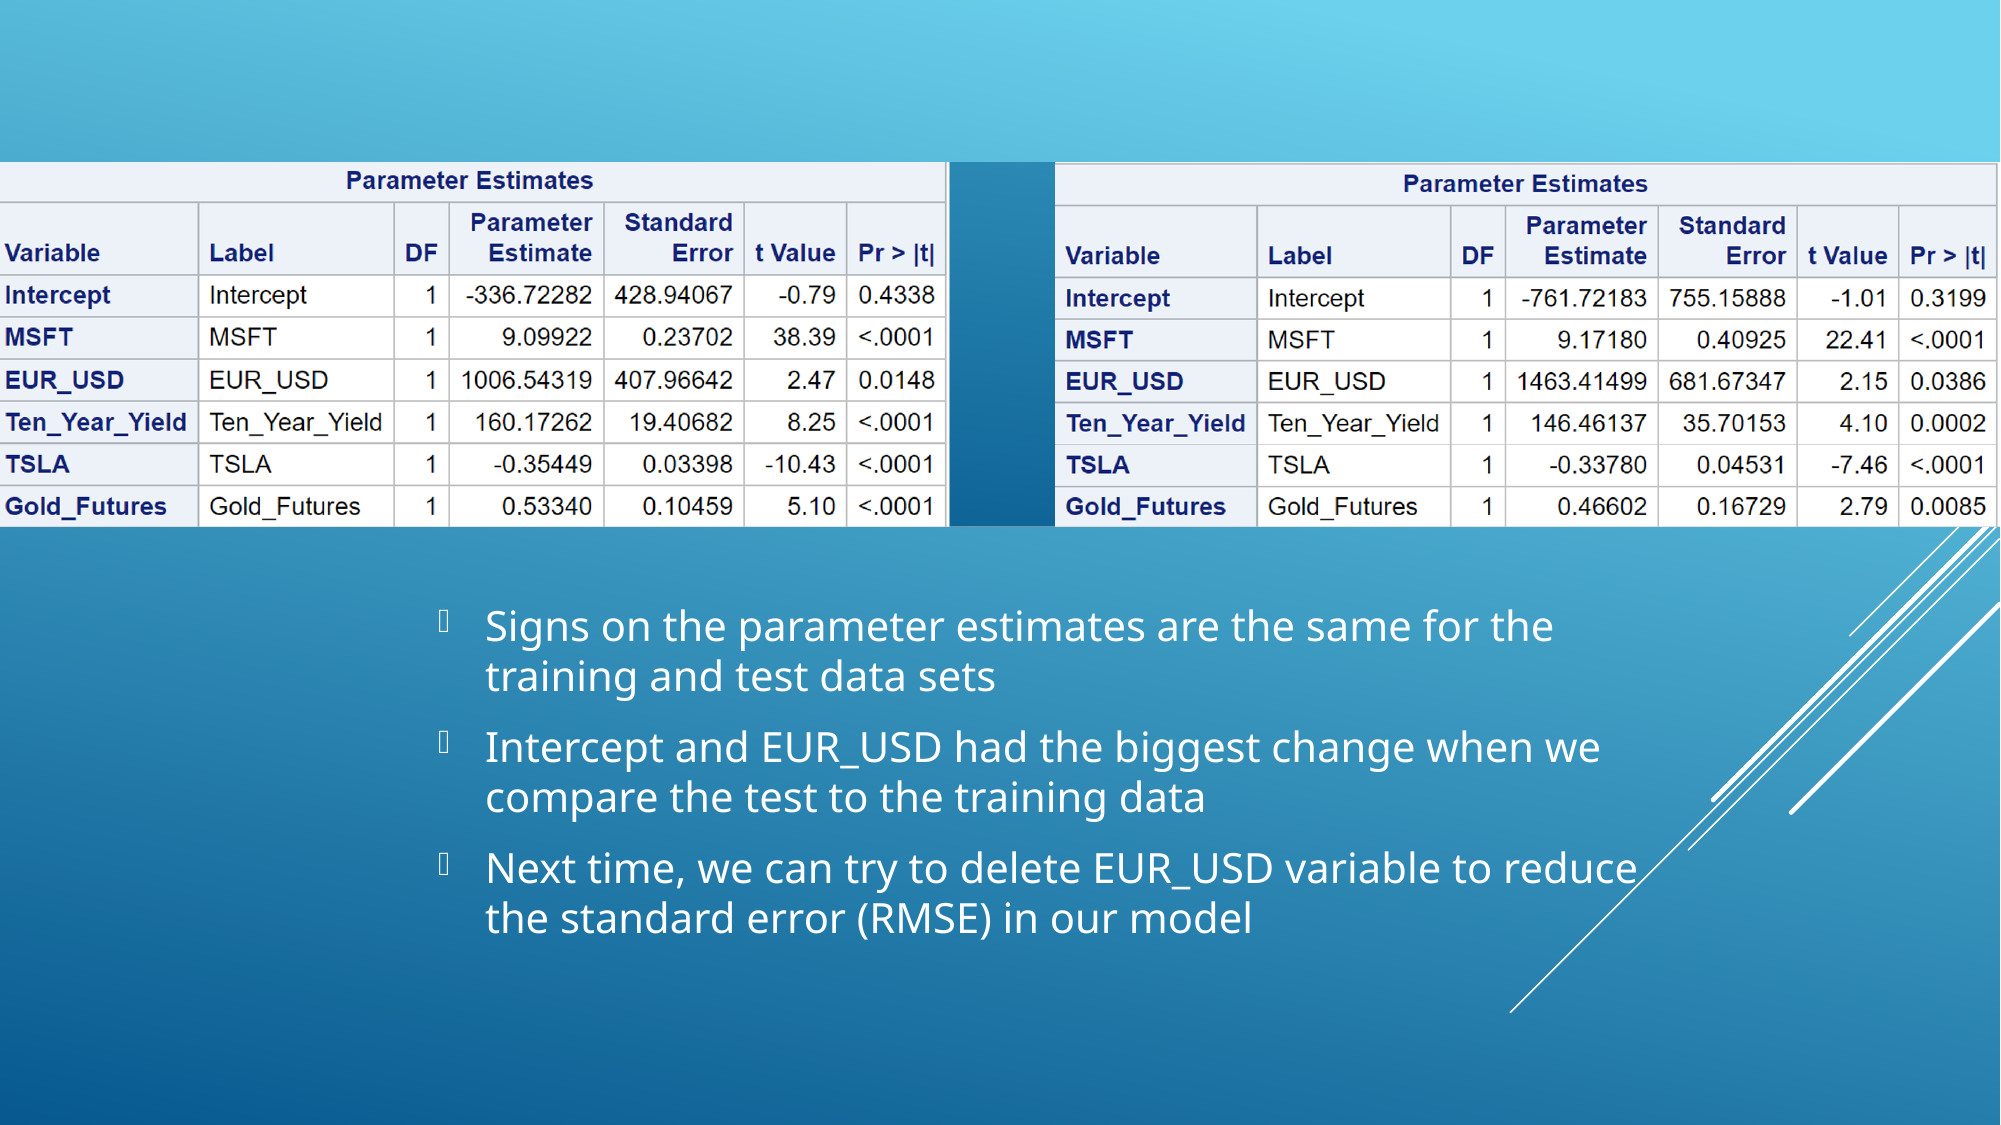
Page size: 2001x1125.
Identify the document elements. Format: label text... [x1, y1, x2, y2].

list Signs on the parameter estimates are the same for the training and test data sets Intercept and EUR_USD had the biggest change when we compare the test to the training data Next time, we can try to delete EUR_USD variable to reduce the standard error (RMSE) in our model [423, 580, 1729, 962]
picture [0, 162, 2000, 528]
